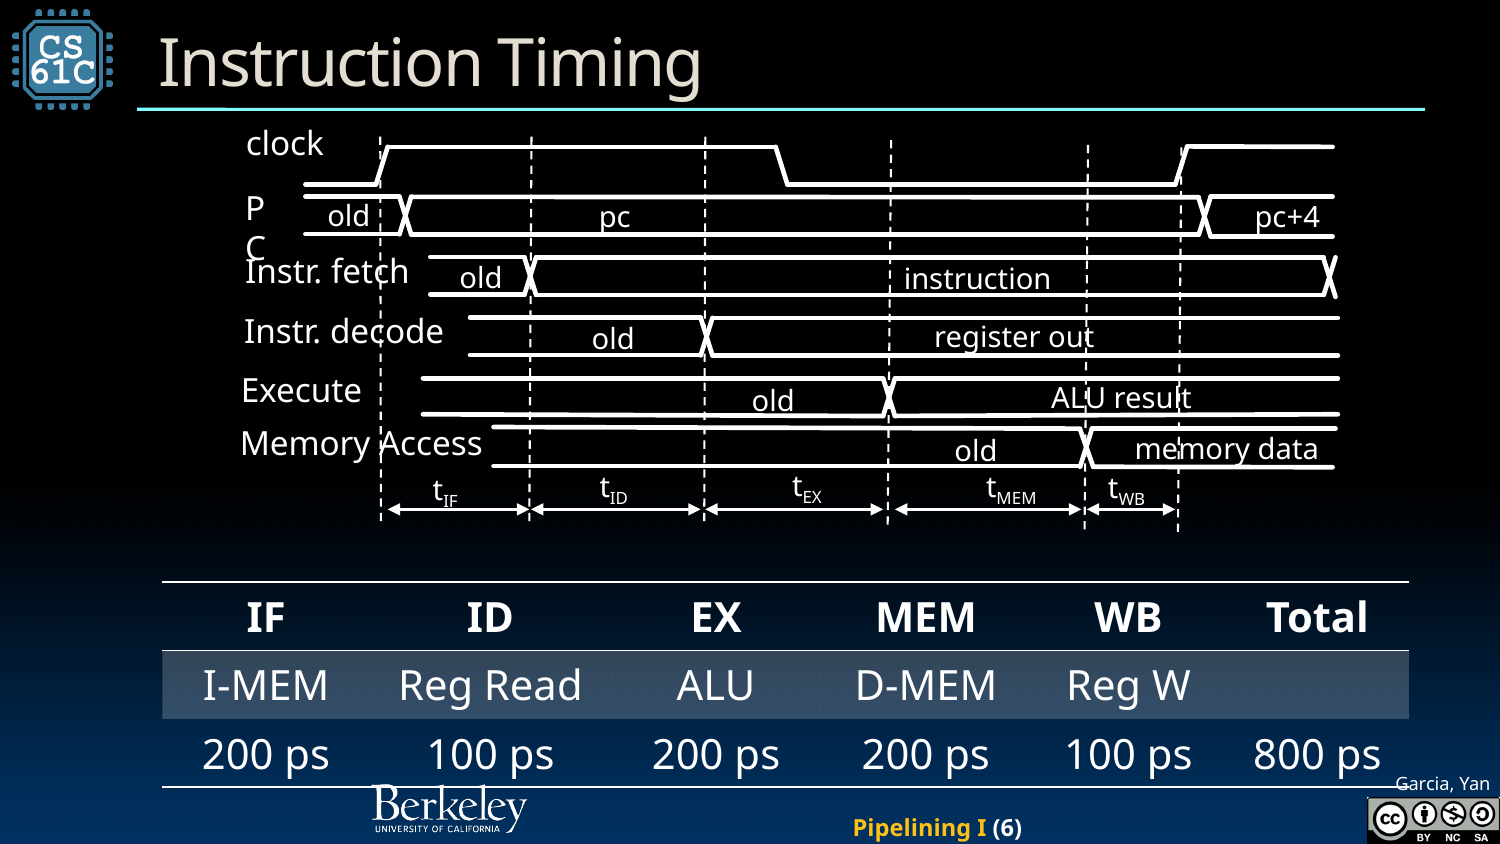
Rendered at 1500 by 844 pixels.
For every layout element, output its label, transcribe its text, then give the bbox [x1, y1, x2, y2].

table_cell I-MEM [162, 651, 370, 719]
table_header Total [1226, 583, 1409, 650]
table_cell 800 ps [1226, 719, 1409, 786]
picture [0, 0, 1500, 844]
table_cell 100 ps [1031, 719, 1226, 786]
table_cell 200 ps [821, 719, 1031, 786]
table_cell 100 ps [370, 719, 611, 786]
table_cell Reg W [1031, 651, 1226, 719]
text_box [224, 114, 1343, 536]
title Instruction Timing [137, 9, 1430, 104]
table_header WB [1031, 583, 1226, 650]
table_cell D-MEM [821, 651, 1031, 719]
table_cell [1226, 651, 1409, 719]
table_header IF [162, 583, 370, 650]
table_cell 200 ps [162, 719, 370, 786]
table_cell ALU [611, 651, 821, 719]
table_header EX [611, 583, 821, 650]
table_header MEM [821, 583, 1031, 650]
table_header ID [370, 583, 611, 650]
table_cell Reg Read [370, 651, 611, 719]
table_cell 200 ps [611, 719, 821, 786]
